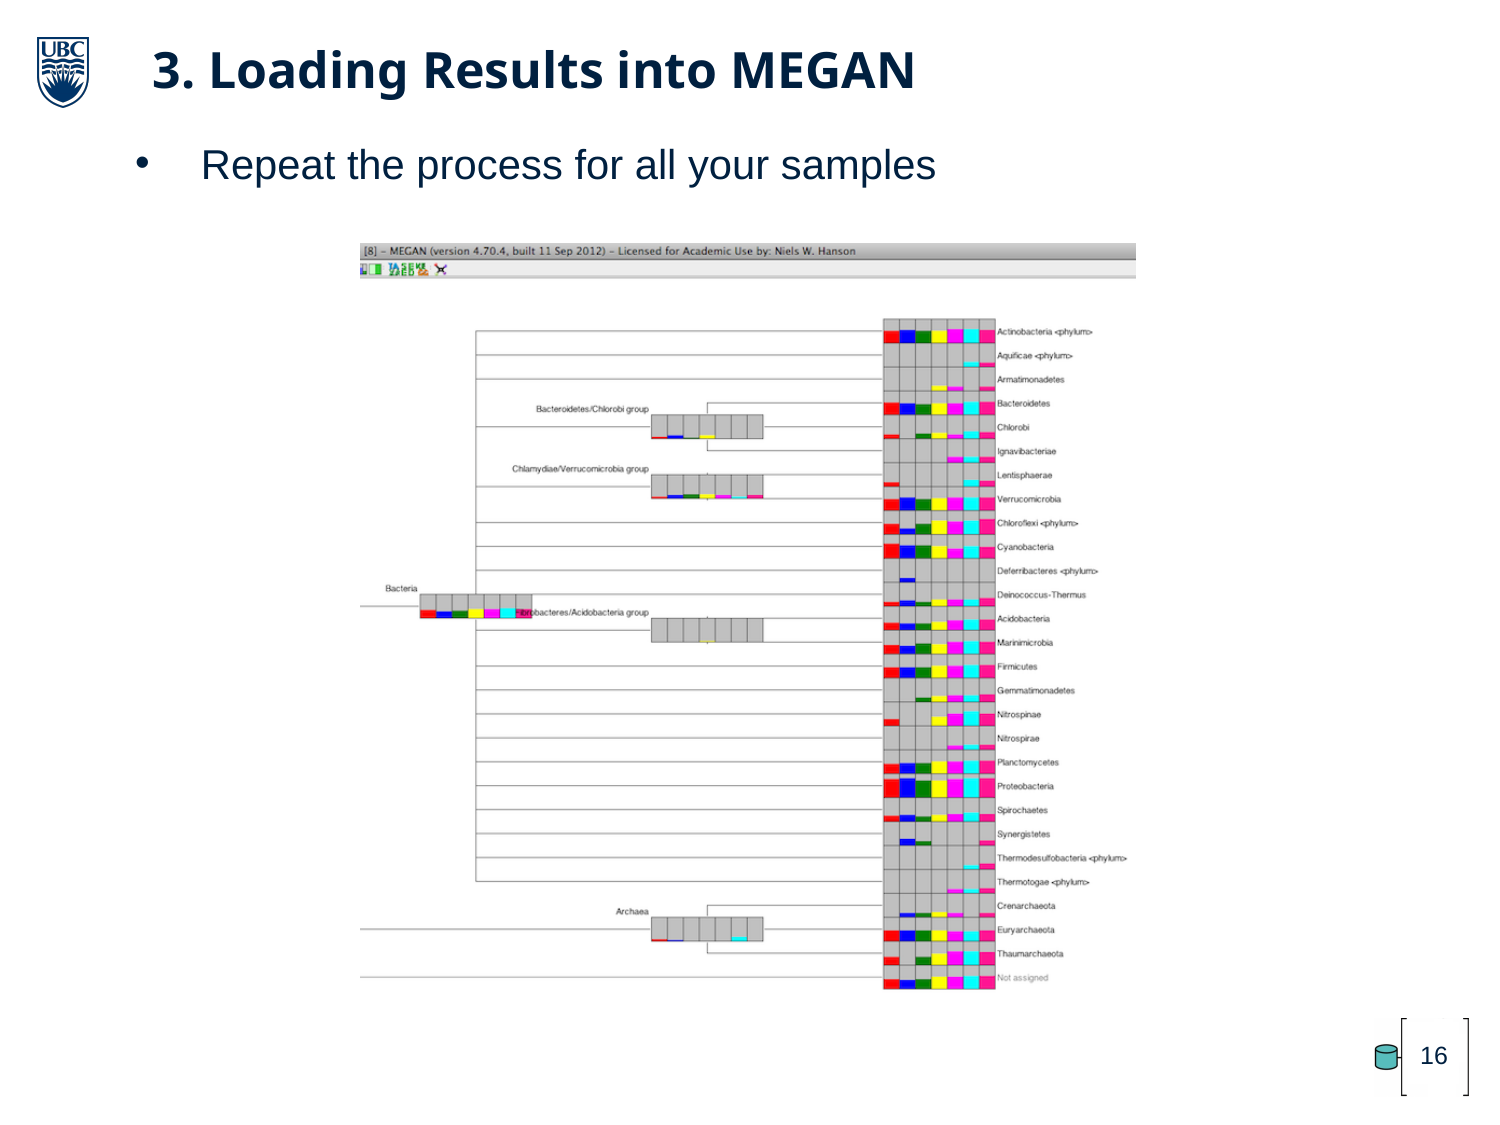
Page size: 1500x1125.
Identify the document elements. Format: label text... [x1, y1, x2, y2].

text_box Repeat the process for all your samples [120, 120, 1343, 214]
slide_number 16 [1399, 1018, 1469, 1091]
picture [37, 37, 89, 108]
picture [359, 243, 1136, 1019]
picture [1374, 1018, 1469, 1097]
list 3. Loading Results into MEGAN [138, 30, 1379, 121]
